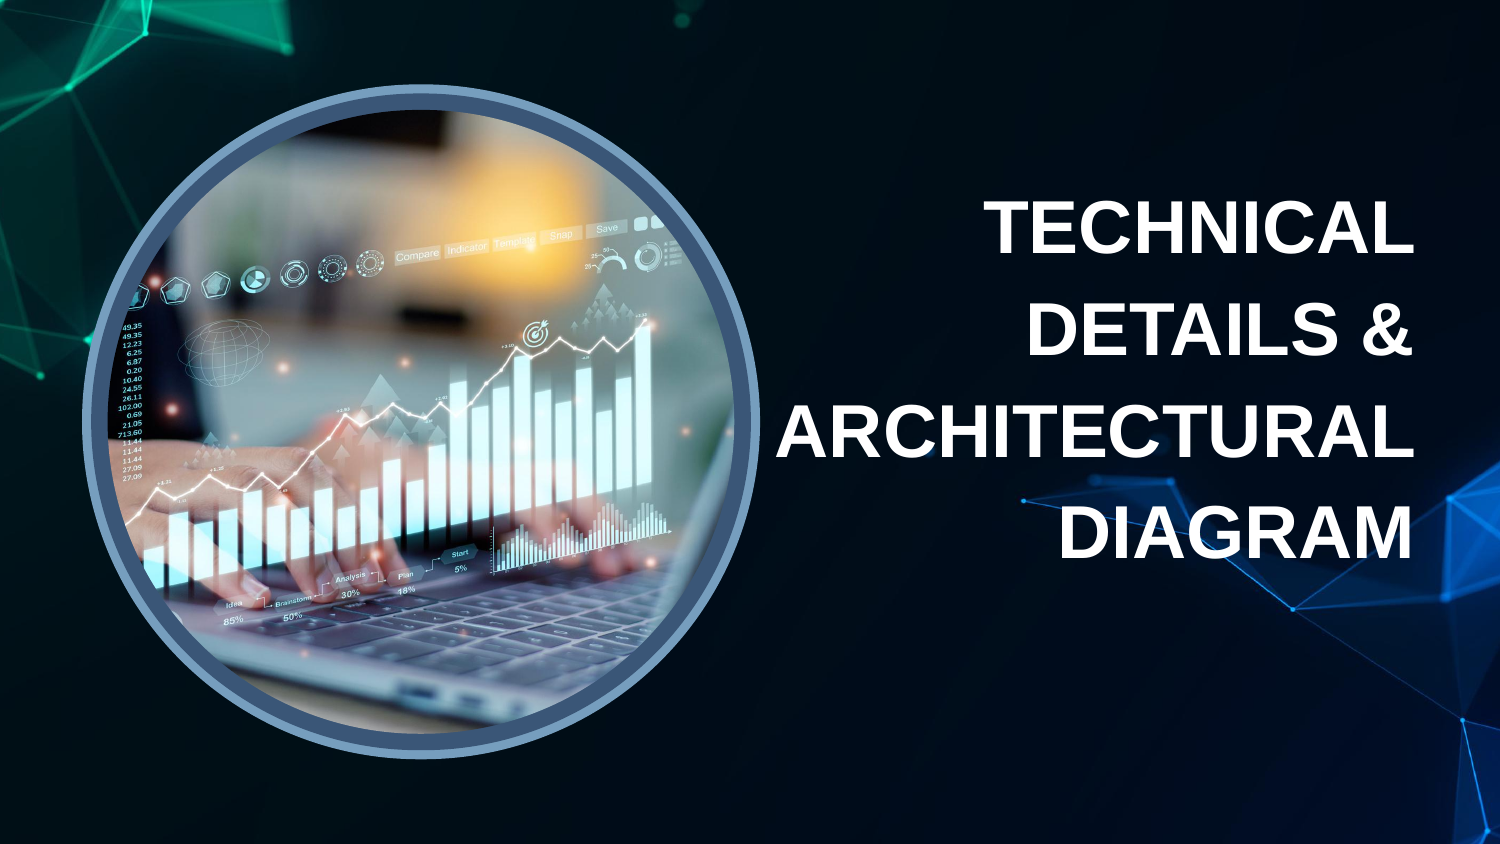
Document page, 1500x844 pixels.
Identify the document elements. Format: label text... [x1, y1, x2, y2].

text_box TECHNICAL DETAILS & ARCHITECTURAL DIAGRAM [780, 167, 1416, 574]
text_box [66, 83, 776, 761]
text_box [0, 0, 1500, 844]
